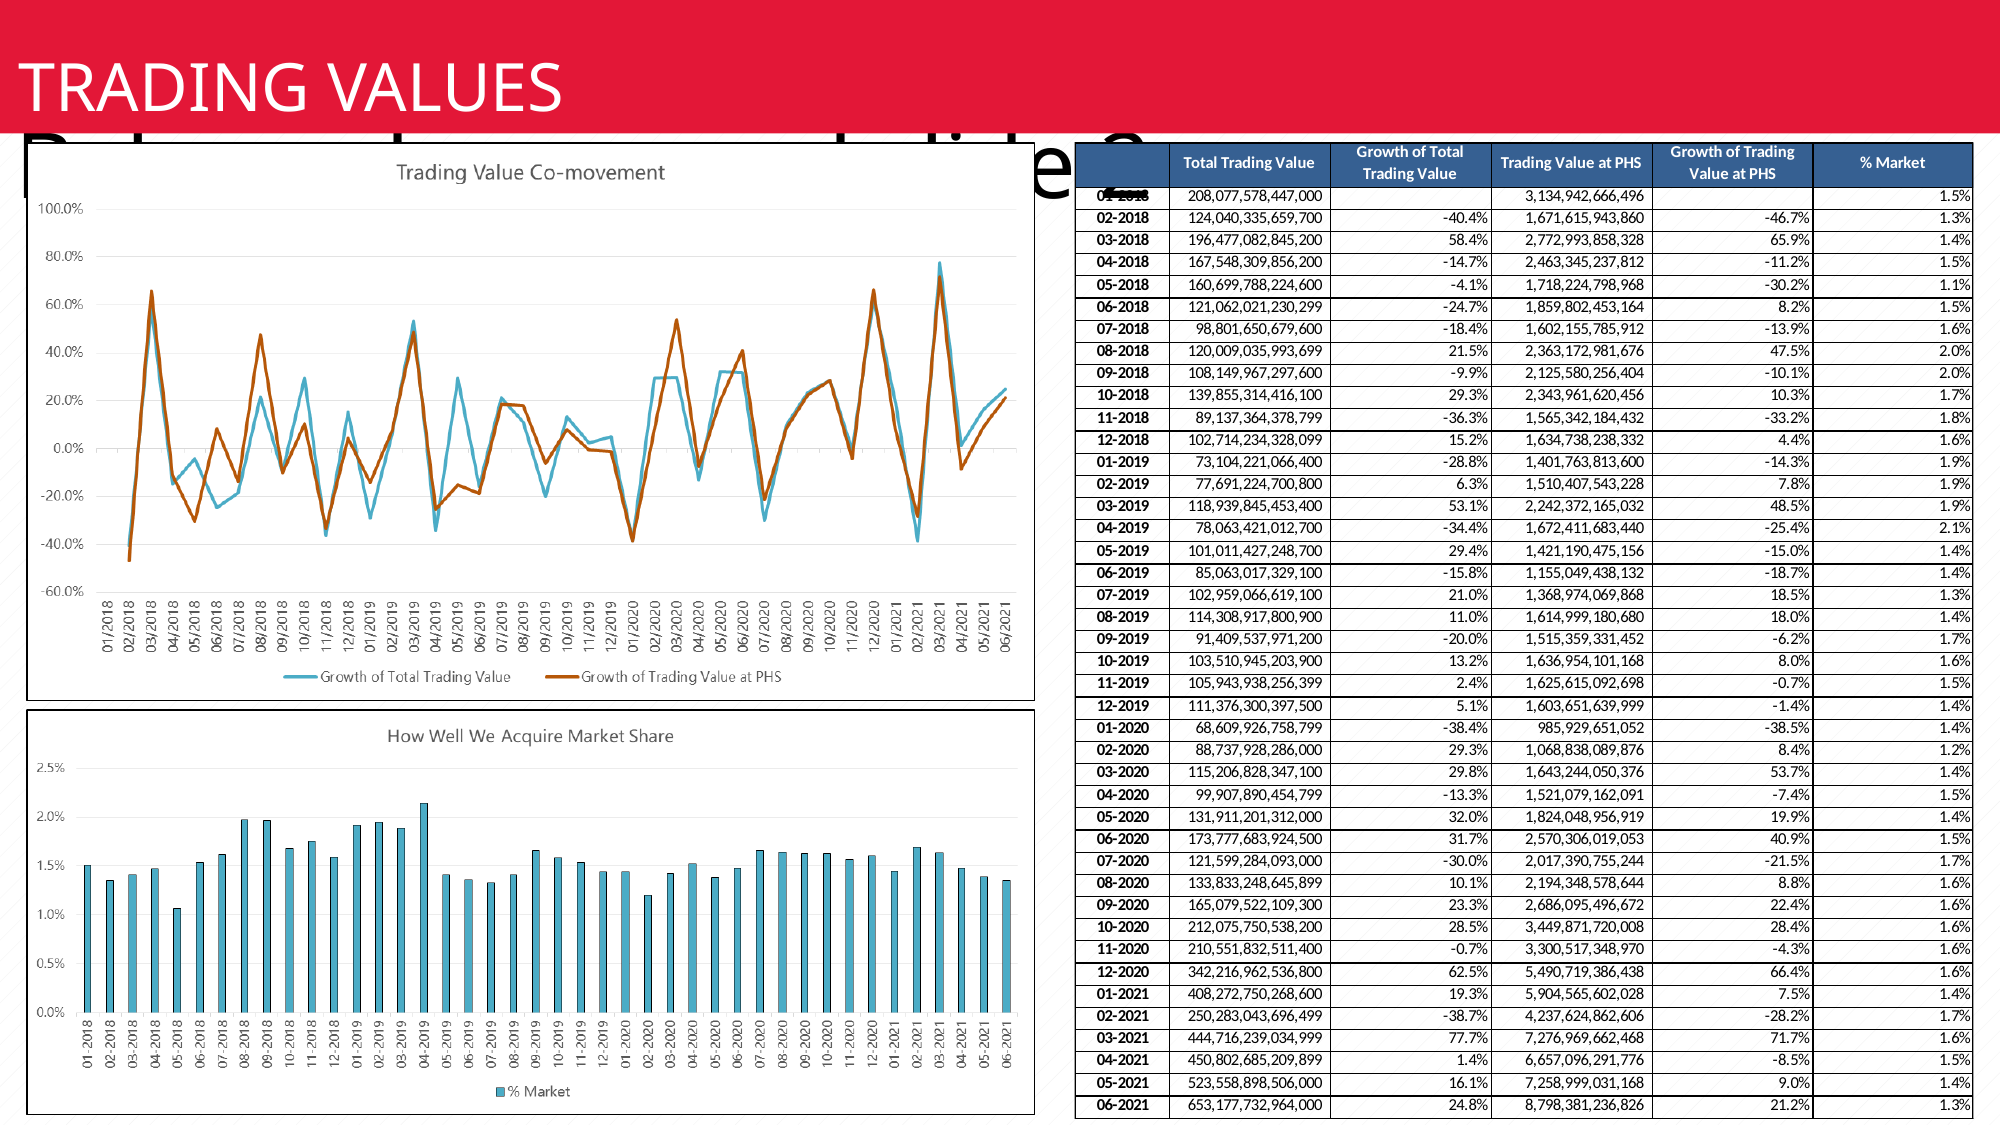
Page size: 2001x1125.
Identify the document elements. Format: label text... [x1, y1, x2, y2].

text_box [0, 0, 2000, 134]
picture [26, 709, 1035, 1115]
title Balanced scorecard slide 2 [0, 134, 1725, 278]
picture [26, 142, 1035, 701]
text_box TRADING VALUES [3, 37, 580, 133]
picture [1074, 142, 1975, 1120]
